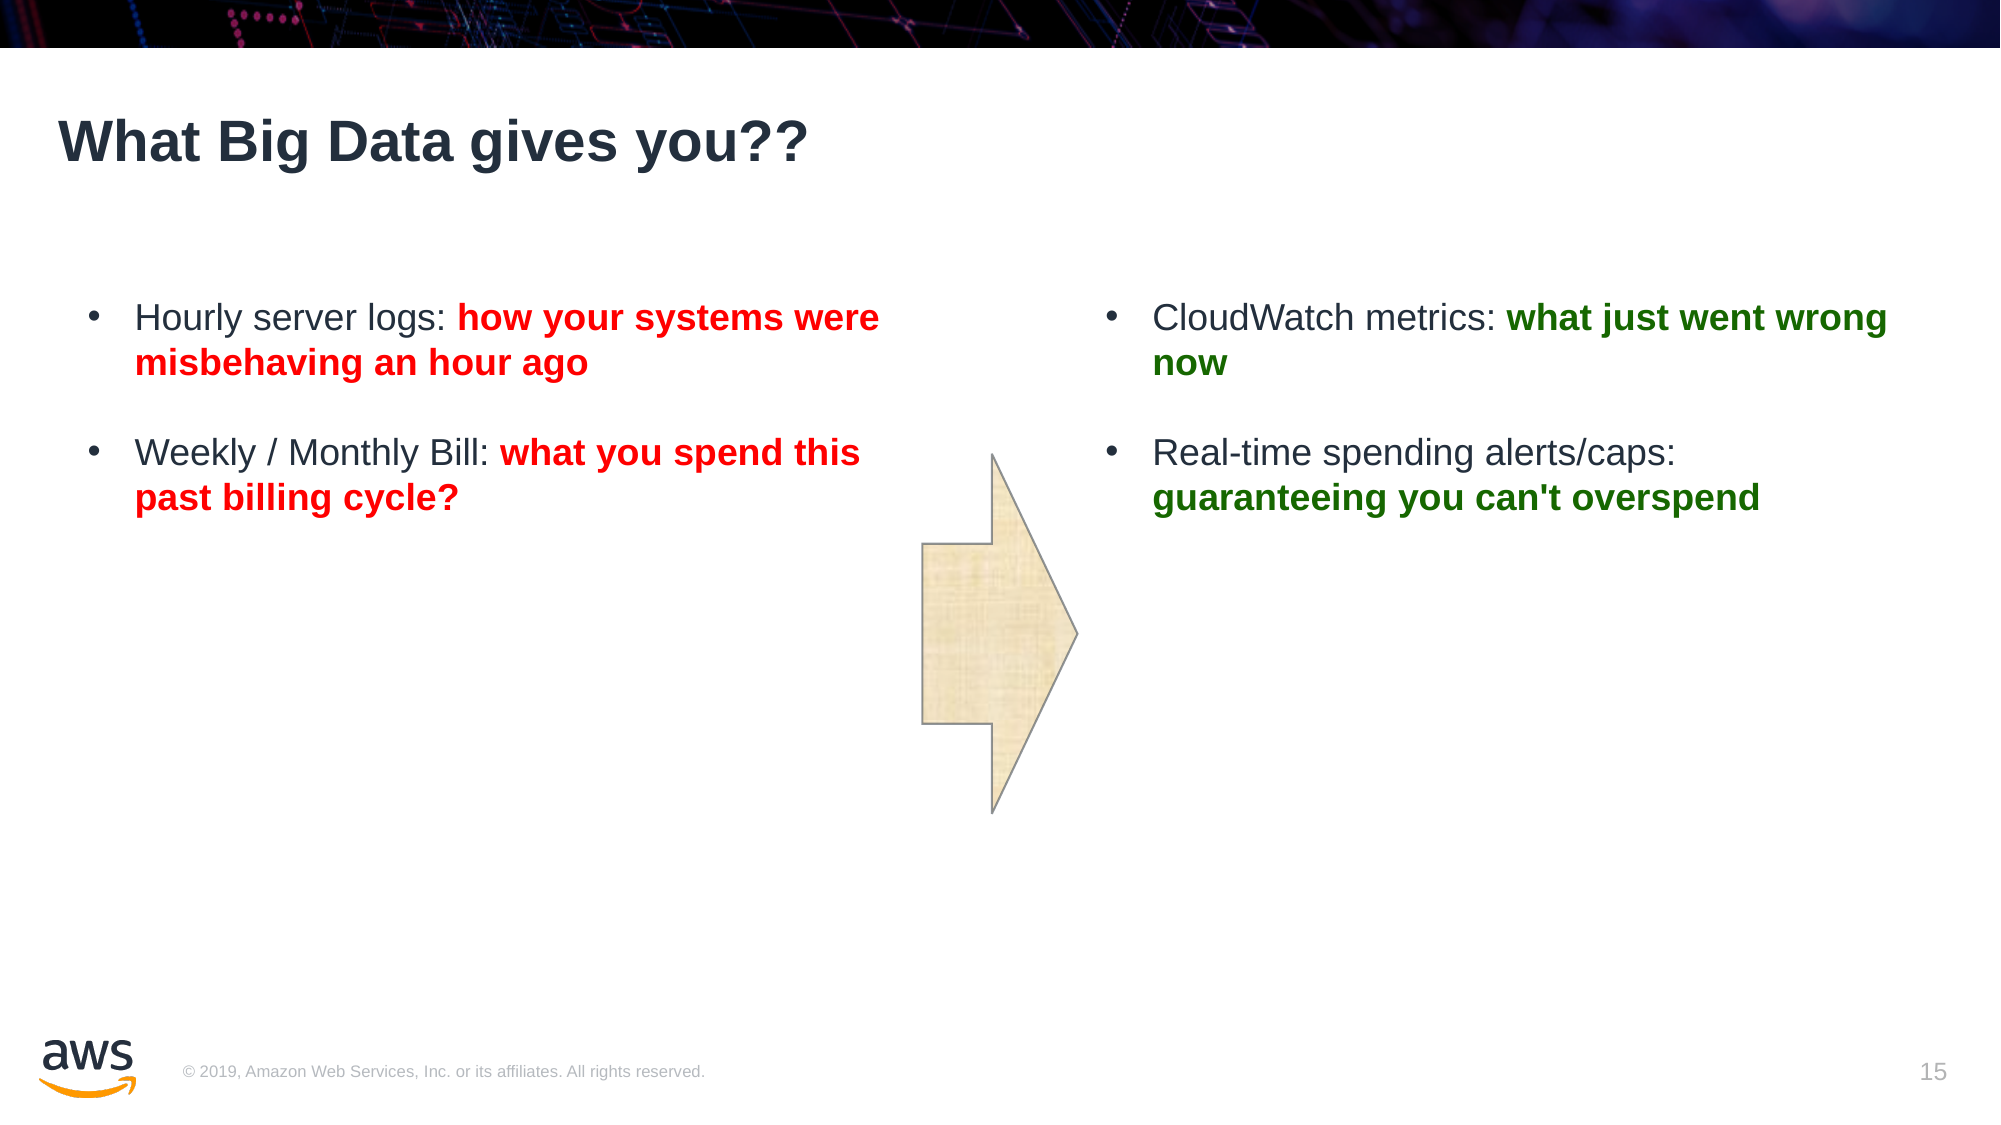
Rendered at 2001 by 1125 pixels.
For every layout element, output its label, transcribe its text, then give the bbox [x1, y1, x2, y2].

text_box CloudWatch metrics: what just went wrong now Real-time spending alerts/caps: guaranteeing you can't overspend [1090, 285, 1935, 526]
picture [0, 0, 2000, 48]
text_box [921, 453, 1079, 815]
title What Big Data gives you?? [43, 94, 839, 192]
text_box Hourly server logs: how your systems were misbehaving an hour ago Weekly / Monthly Bill: what you spend this past billing cycle? [72, 285, 917, 526]
picture [39, 1040, 136, 1098]
slide_number 15 [1512, 1040, 1963, 1101]
